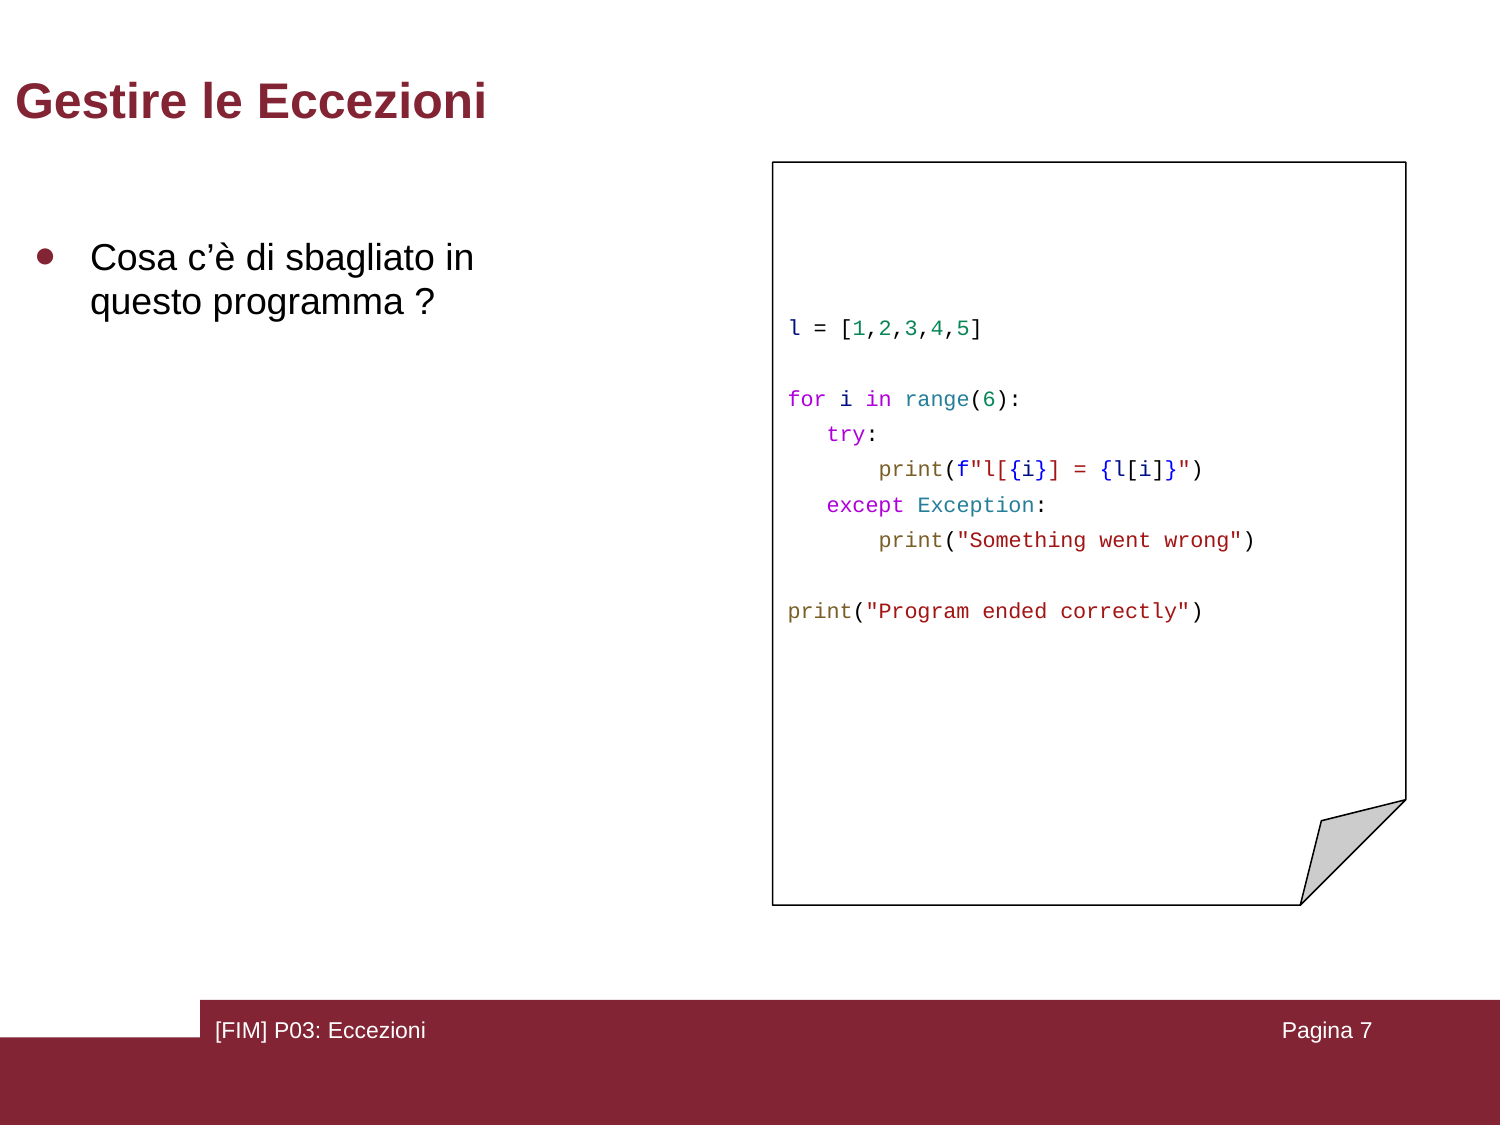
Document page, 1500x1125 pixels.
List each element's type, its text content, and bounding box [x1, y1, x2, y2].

slide_number Pagina ‹#› [1074, 1008, 1388, 1084]
title Gestire le Eccezioni [0, 61, 1241, 144]
footer [FIM] P03: Eccezioni [200, 1008, 675, 1084]
text_box l = [1,2,3,4,5] for i in range(6): try: print(f"l[{i}] = {l[i]}") except Exception: print("Something went wrong") print("Program ended correctly") [772, 162, 1406, 906]
list Cosa c’è di sbagliato in questo programma ? [0, 224, 576, 447]
